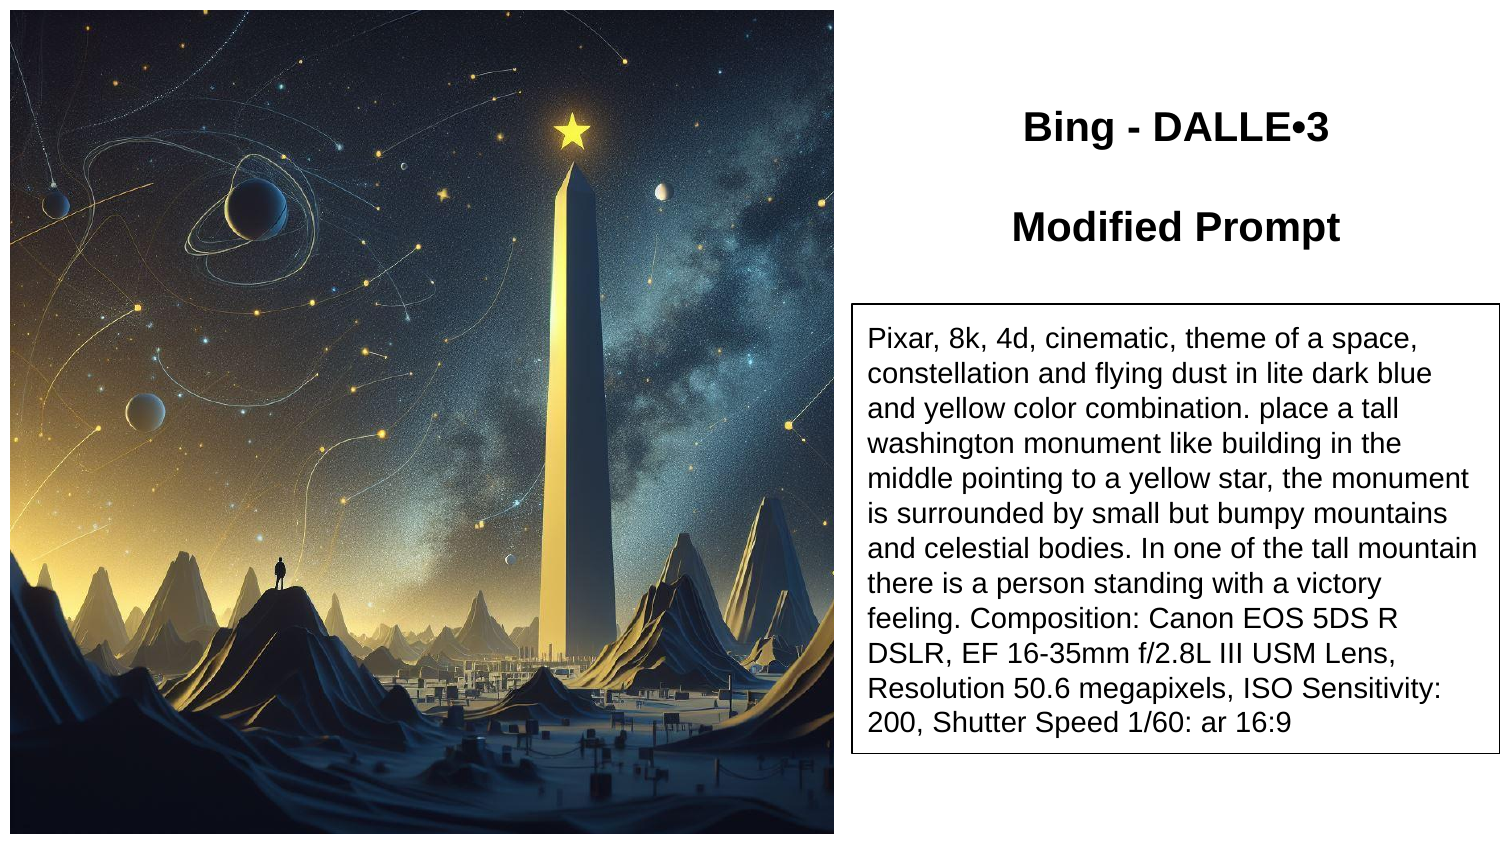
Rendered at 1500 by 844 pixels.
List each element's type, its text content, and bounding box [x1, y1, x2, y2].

text_box Bing - DALLE•3 Modified Prompt [869, 84, 1484, 265]
text_box Pixar, 8k, 4d, cinematic, theme of a space, constellation and flying dust in lite dark blue and yellow color combination. place a tall washington monument like building in the middle pointing to a yellow star, the monument is surrounded by small but bumpy mountains and celestial bodies. In one of the tall mountain there is a person standing with a victory feeling. Composition: Canon EOS 5DS R DSLR, EF 16-35mm f/2.8L III USM Lens, Resolution 50.6 megapixels, ISO Sensitivity: 200, Shutter Speed 1/60: ar 16:9 [852, 304, 1500, 754]
picture [10, 10, 834, 834]
